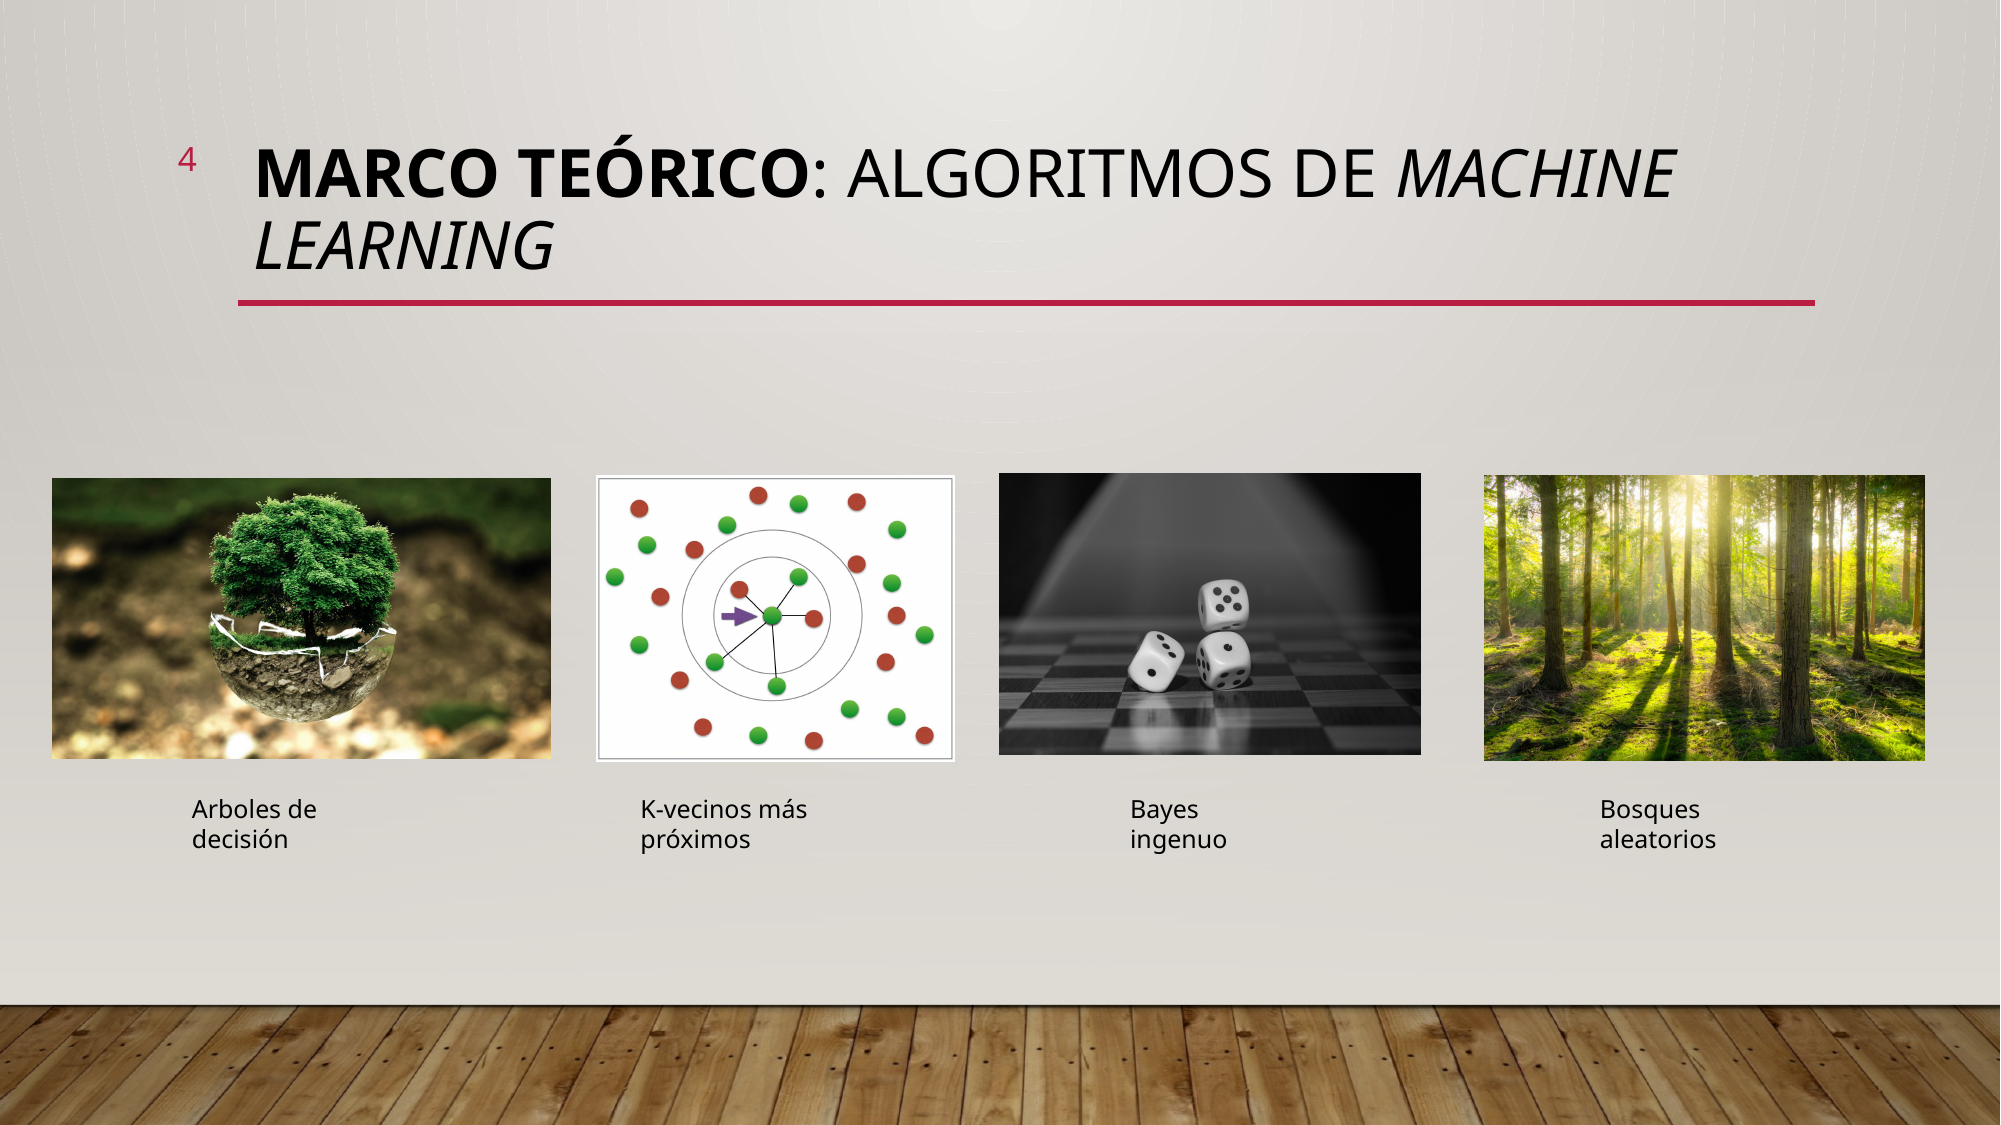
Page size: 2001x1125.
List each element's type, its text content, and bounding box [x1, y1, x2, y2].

picture [999, 473, 1421, 755]
text_box Bosques aleatorios [1585, 785, 1825, 861]
picture [0, 1005, 2000, 1125]
picture [595, 475, 955, 762]
title Marco Teórico: Algoritmos de machine learning [238, 131, 1814, 305]
picture [1484, 475, 1926, 762]
picture [52, 477, 551, 759]
text_box K-vecinos más próximos [625, 785, 925, 861]
text_box Bayes ingenuo [1115, 785, 1305, 861]
slide_number 4 [78, 131, 212, 214]
text_box Arboles de decisión [177, 785, 426, 861]
